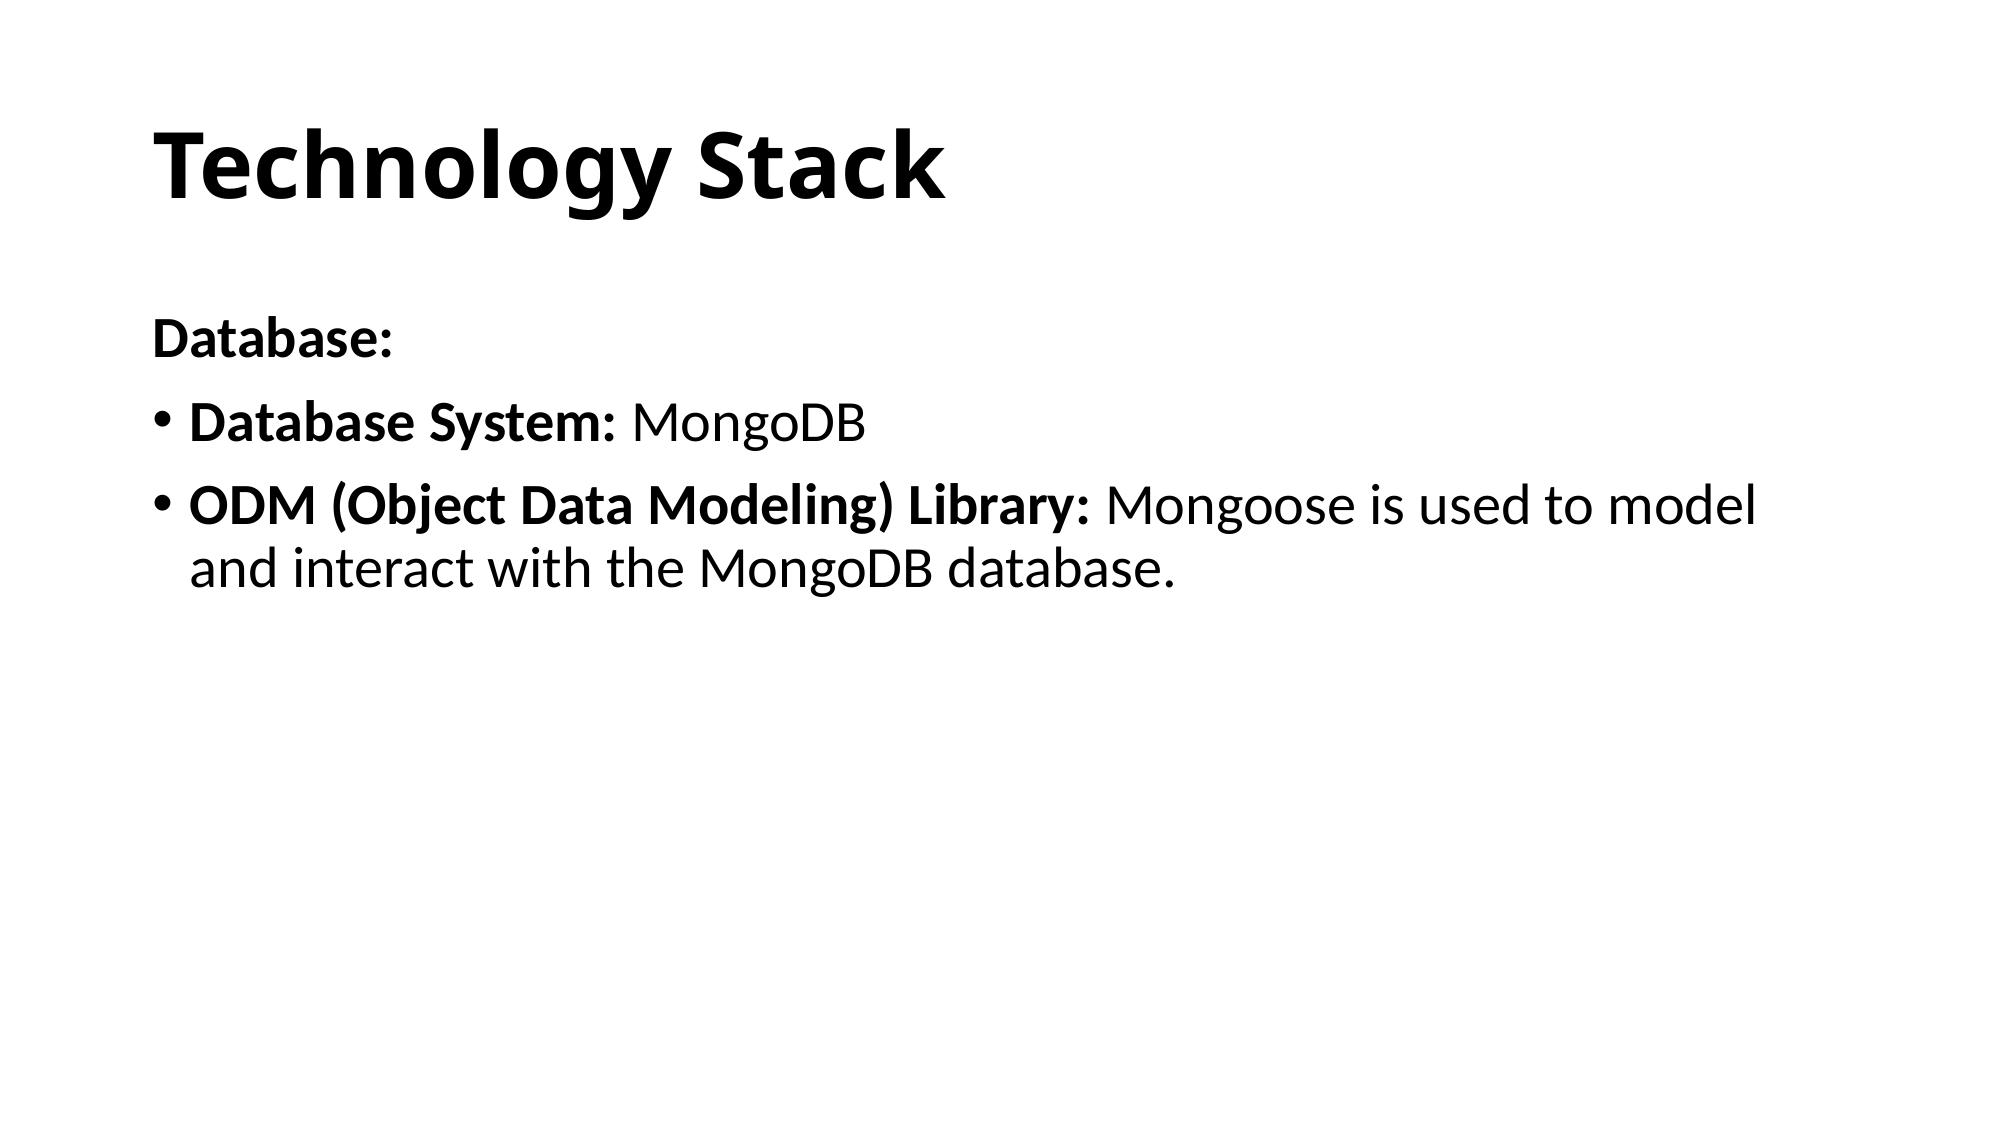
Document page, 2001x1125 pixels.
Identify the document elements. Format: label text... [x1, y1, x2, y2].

list Database: Database System: MongoDB ODM (Object Data Modeling) Library: Mongoose is used to model and interact with the MongoDB database. [137, 299, 1863, 1014]
title Technology Stack [137, 59, 1863, 278]
